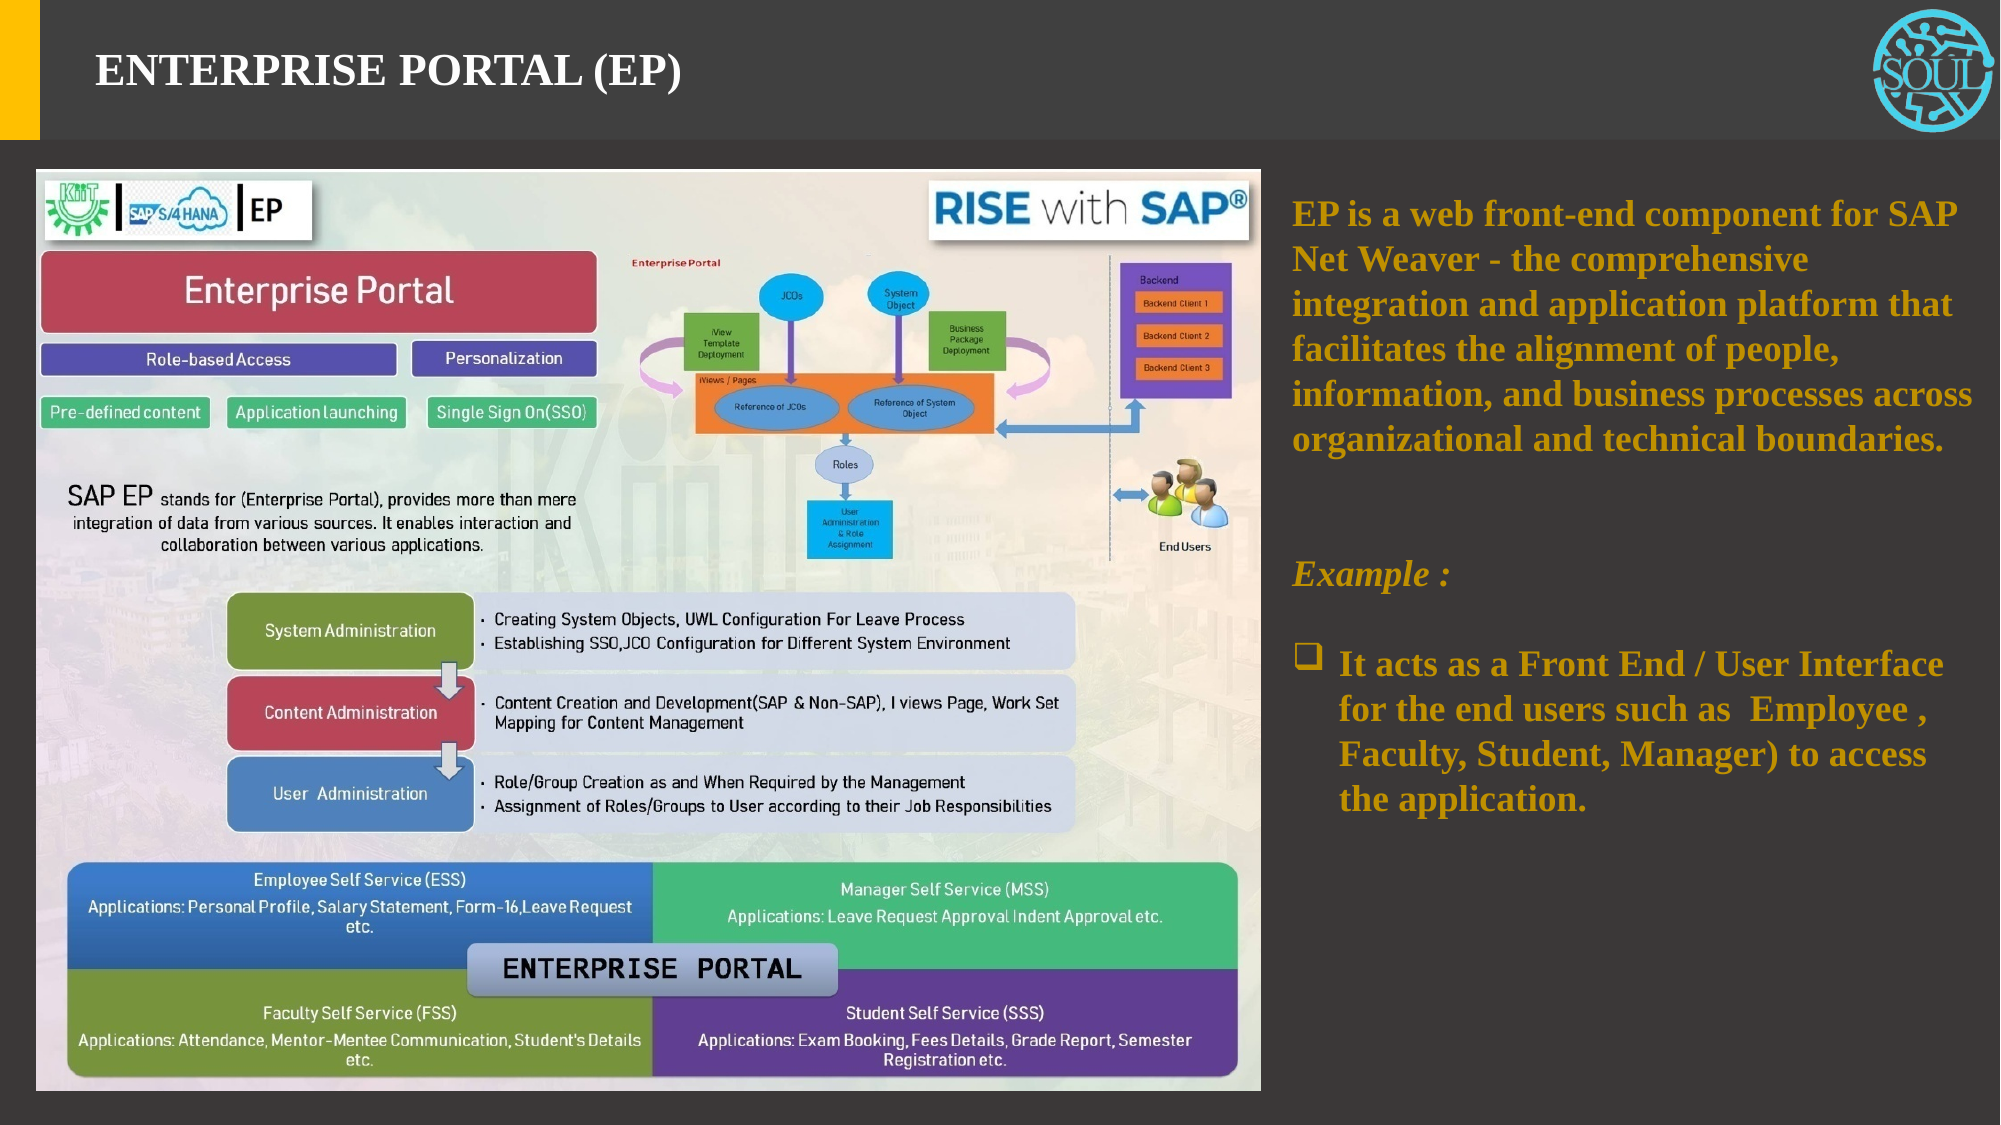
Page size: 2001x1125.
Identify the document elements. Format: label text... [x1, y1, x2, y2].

picture [36, 169, 1261, 1091]
title ENTERPRISE PORTAL (EP) [80, 38, 699, 169]
picture [1871, 9, 1995, 133]
text_box EP is a web front-end component for SAP Net Weaver - the comprehensive integration and application platform that facilitates the alignment of people, information, and business processes across organizational and technical boundaries. Example : It acts as a Front End / User Interface for the end users such as Employee , Faculty, Student, Manager) to access the application. [1277, 181, 2000, 827]
